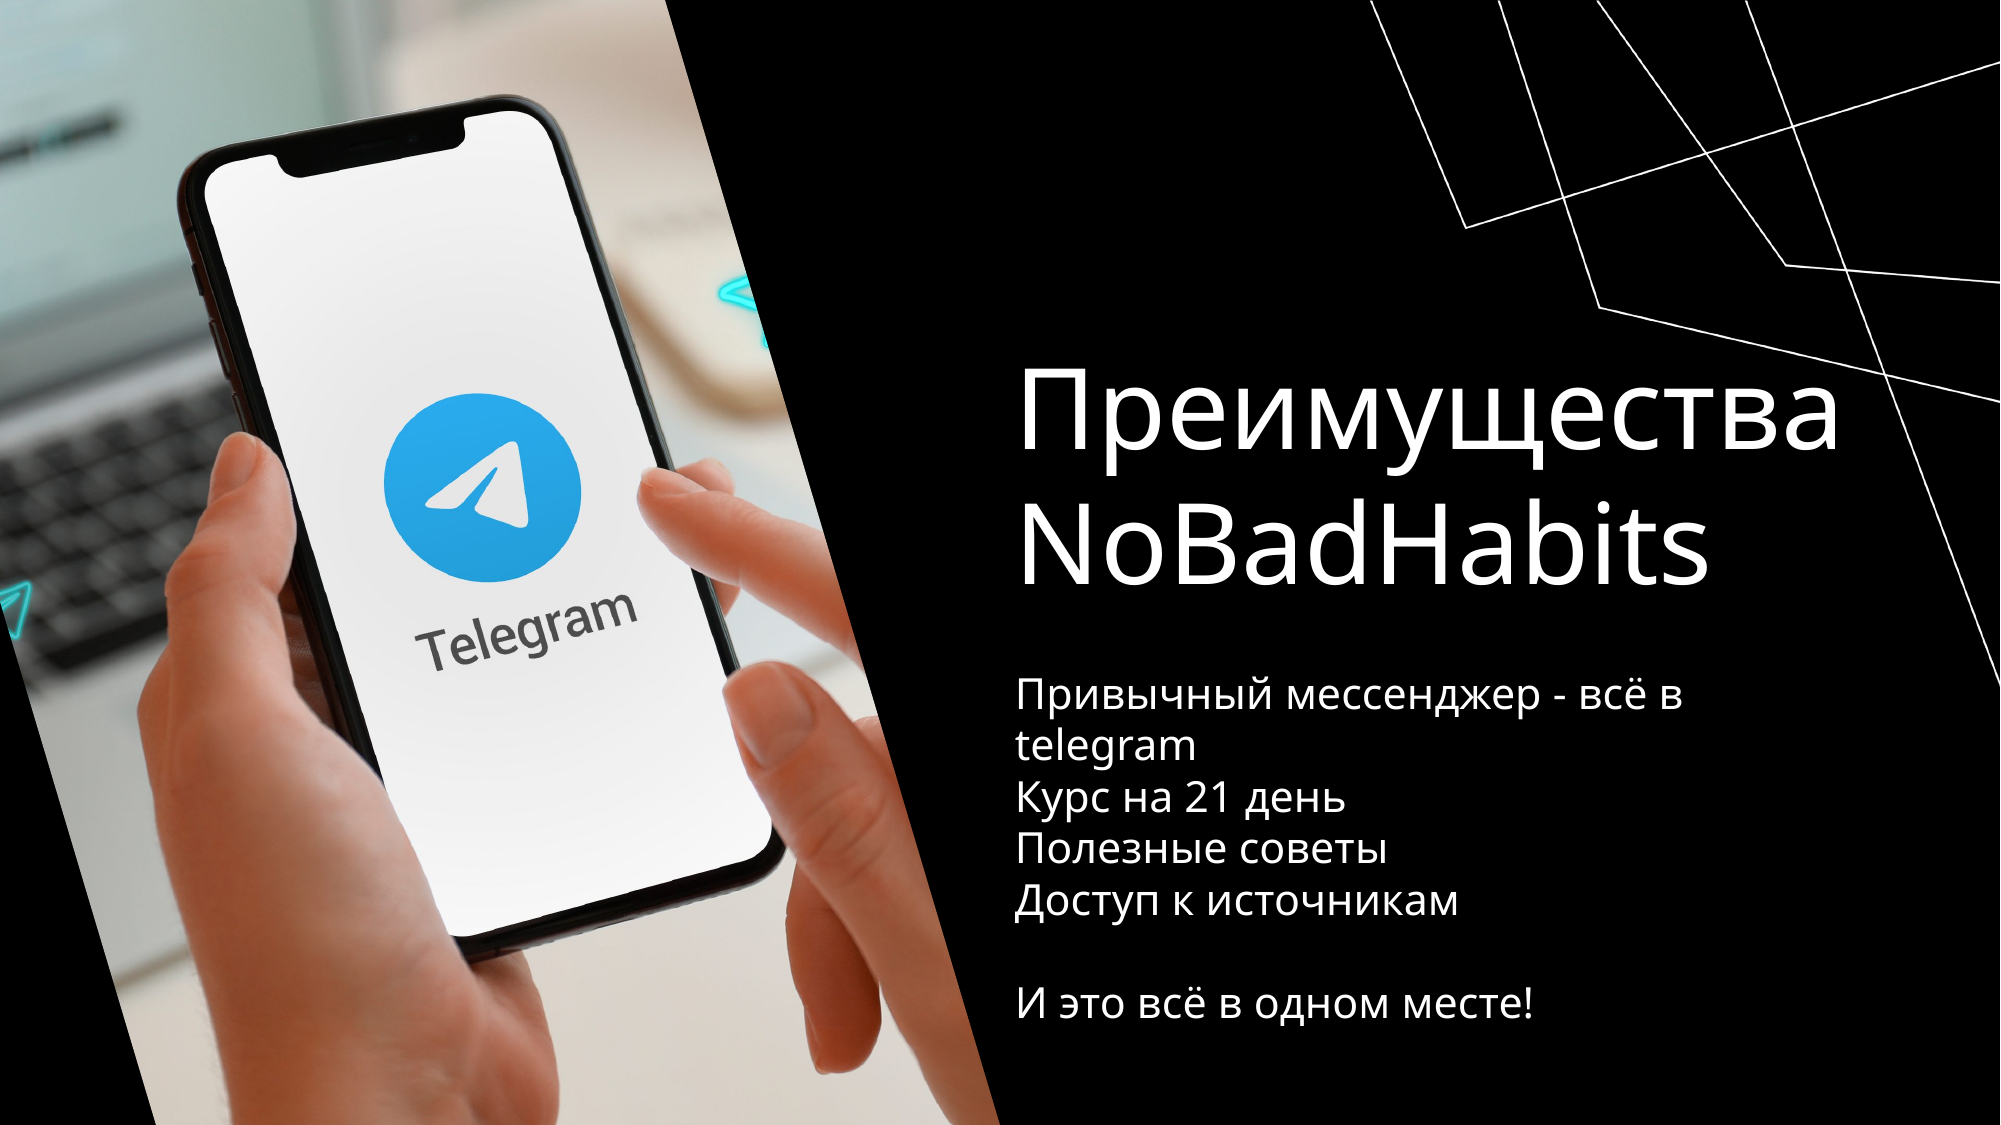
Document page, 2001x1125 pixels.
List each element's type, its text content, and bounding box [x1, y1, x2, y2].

picture [1357, 1, 2000, 718]
text_box Преимущества NoBadHabits [1000, 329, 1891, 615]
list Привычный мессенджер - всё в telegram Курс на 21 день Полезные советы Доступ к источникам И это всё в одном месте! [1000, 658, 1804, 1038]
picture [0, 0, 1000, 1125]
